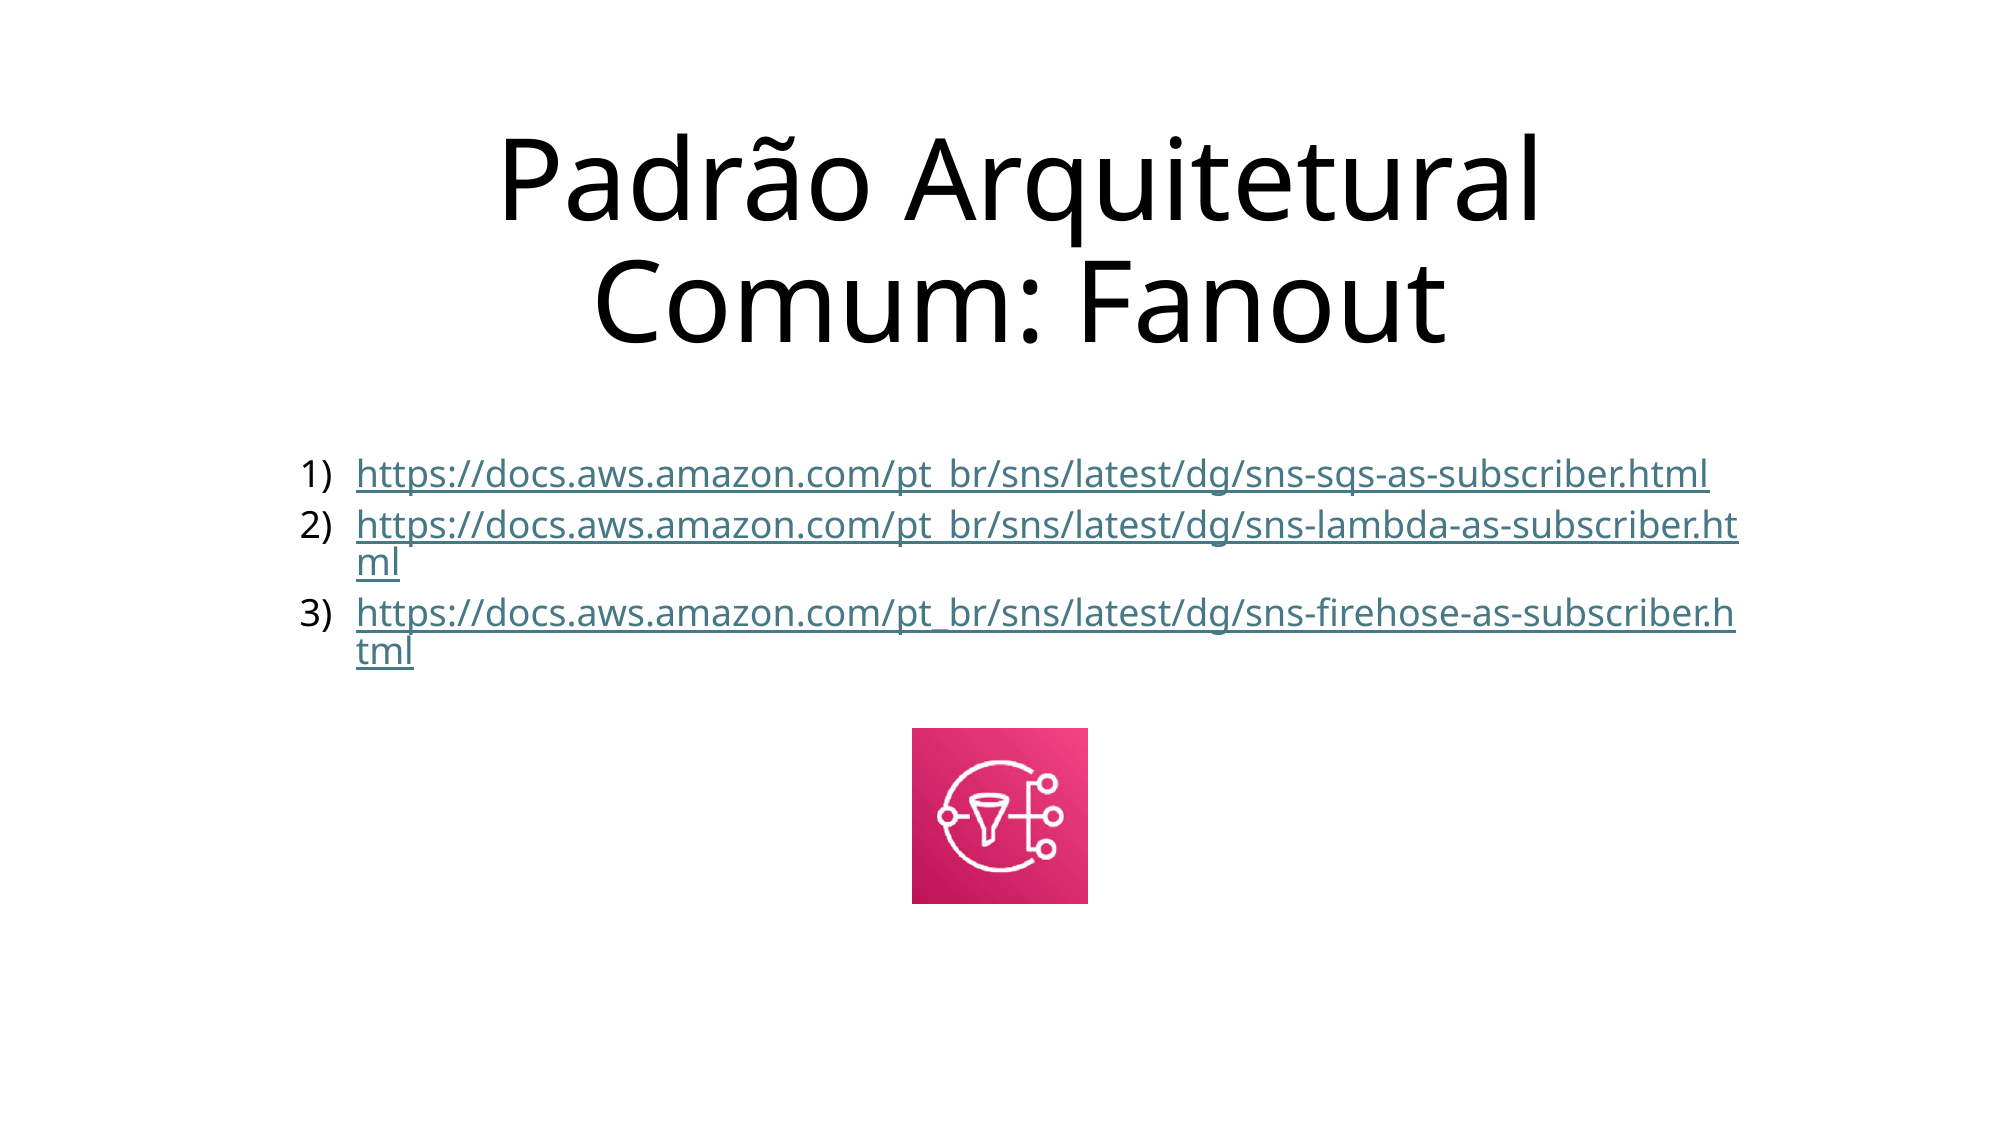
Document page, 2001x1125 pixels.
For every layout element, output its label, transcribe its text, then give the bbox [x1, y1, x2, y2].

text_box https://docs.aws.amazon.com/pt_br/sns/latest/dg/sns-sqs-as-subscriber.html https://docs.aws.amazon.com/pt_br/sns/latest/dg/sns-lambda-as-subscriber.html https://docs.aws.amazon.com/pt_br/sns/latest/dg/sns-firehose-as-subscriber.html [284, 442, 1756, 611]
picture [912, 727, 1088, 904]
title Padrão Arquitetural Comum: Fanout [264, 112, 1776, 376]
